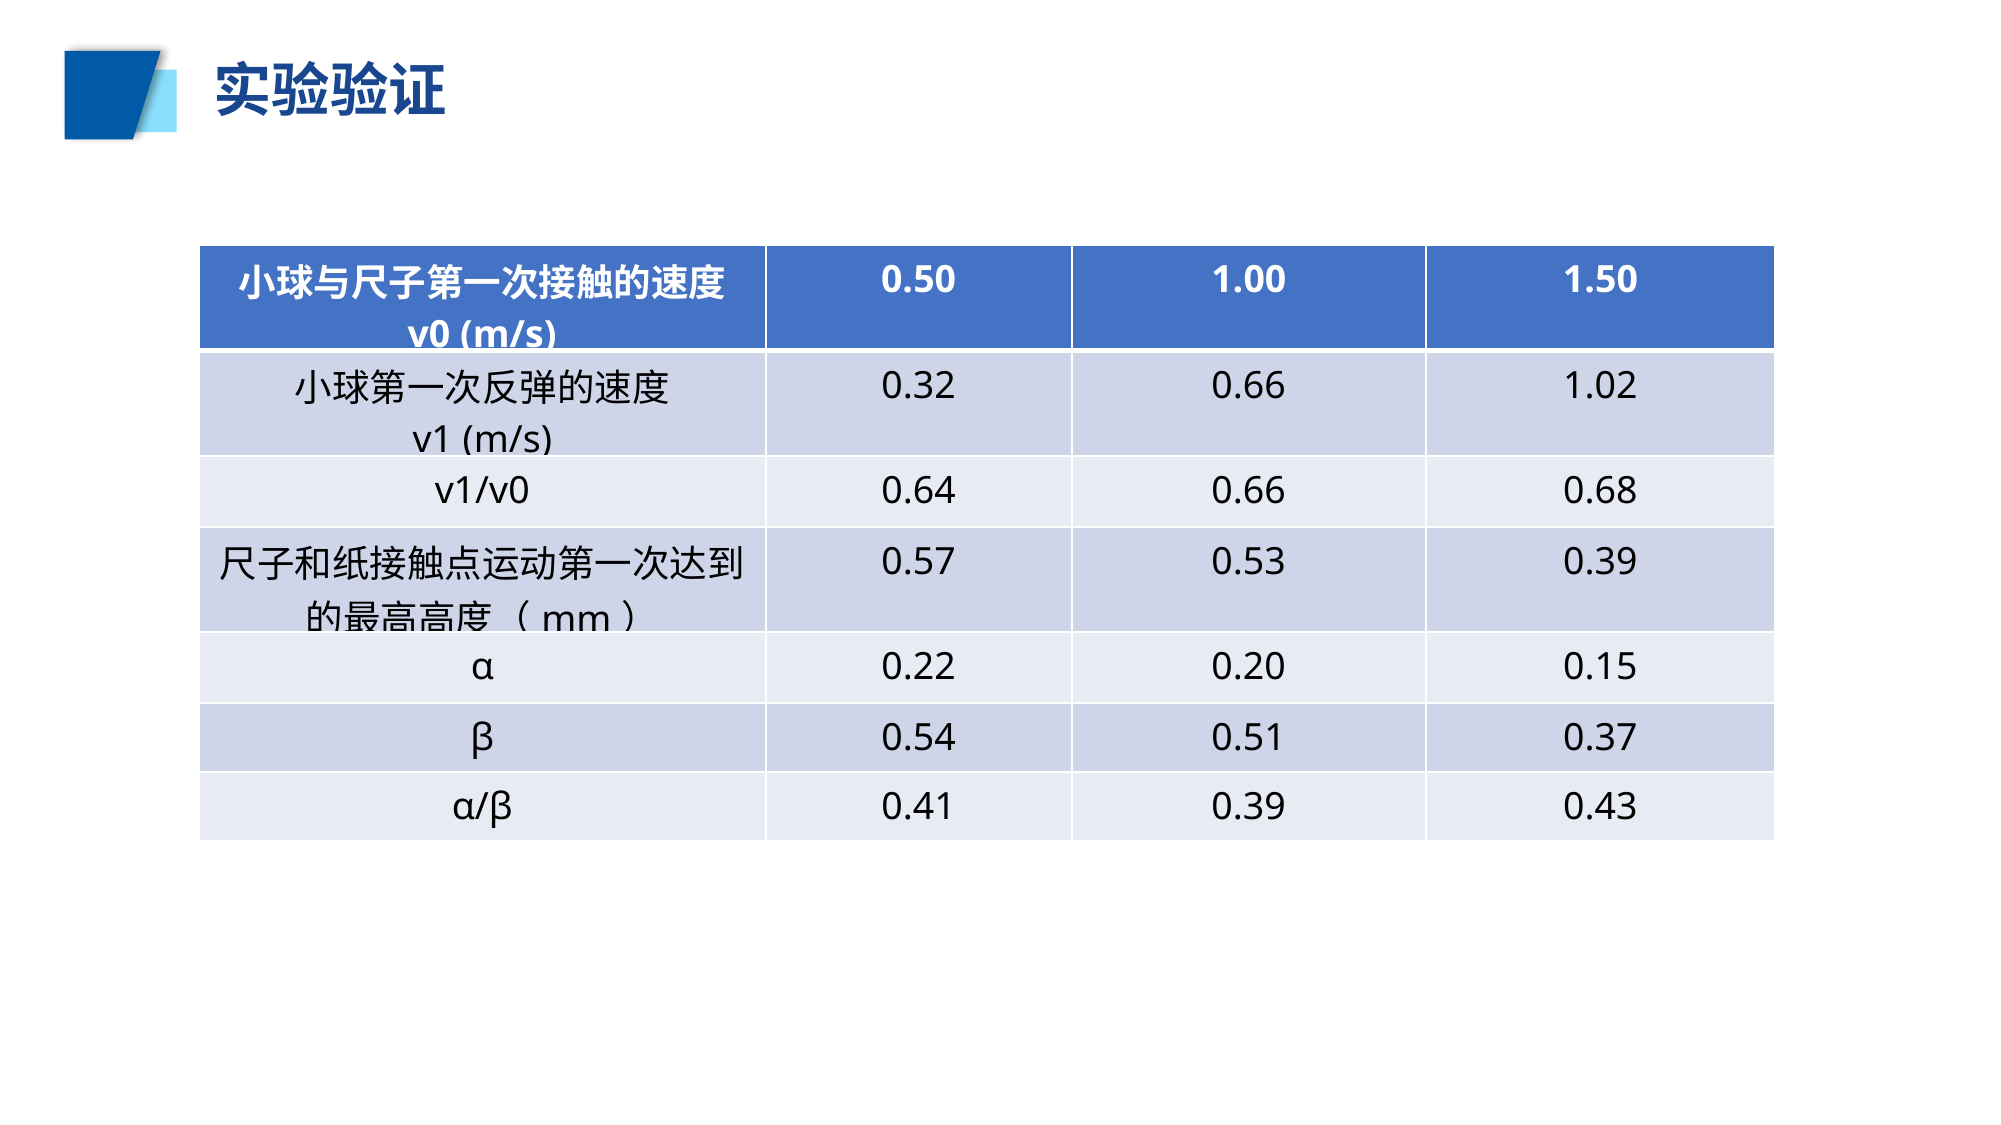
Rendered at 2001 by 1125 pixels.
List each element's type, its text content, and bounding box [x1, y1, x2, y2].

table_cell 尺子和纸接触点运动第一次达到的最高高度（mm） [200, 528, 765, 631]
table_cell 0.39 [1073, 773, 1425, 840]
table_cell 0.57 [767, 528, 1071, 631]
table_cell 0.32 [767, 353, 1071, 455]
table_cell 0.64 [767, 457, 1071, 526]
table_cell 0.22 [767, 633, 1071, 702]
table_cell 0.43 [1427, 773, 1774, 840]
table_cell 0.53 [1073, 528, 1425, 631]
table_cell 0.39 [1427, 528, 1774, 631]
table_cell 0.41 [767, 773, 1071, 840]
table_cell β [200, 704, 765, 771]
table_header 1.00 [1073, 246, 1425, 348]
table_cell 0.37 [1427, 704, 1774, 771]
table_cell 0.68 [1427, 457, 1774, 526]
table_cell α [200, 633, 765, 702]
table_cell v1/v0 [200, 457, 765, 526]
table_header 0.50 [767, 246, 1071, 348]
table_cell 0.20 [1073, 633, 1425, 702]
table_cell 0.51 [1073, 704, 1425, 771]
table_cell 0.15 [1427, 633, 1774, 702]
table_cell 1.02 [1427, 353, 1774, 455]
table_cell 0.66 [1073, 353, 1425, 455]
text_box 实验验证 [198, 45, 1199, 130]
table_cell 小球第一次反弹的速度 v1 (m/s) [200, 353, 765, 455]
table_cell 0.54 [767, 704, 1071, 771]
table_header 小球与尺子第一次接触的速度 v0 (m/s) [200, 246, 765, 348]
table_header 1.50 [1427, 246, 1774, 348]
table_cell 0.66 [1073, 457, 1425, 526]
table_cell α/β [200, 773, 765, 840]
